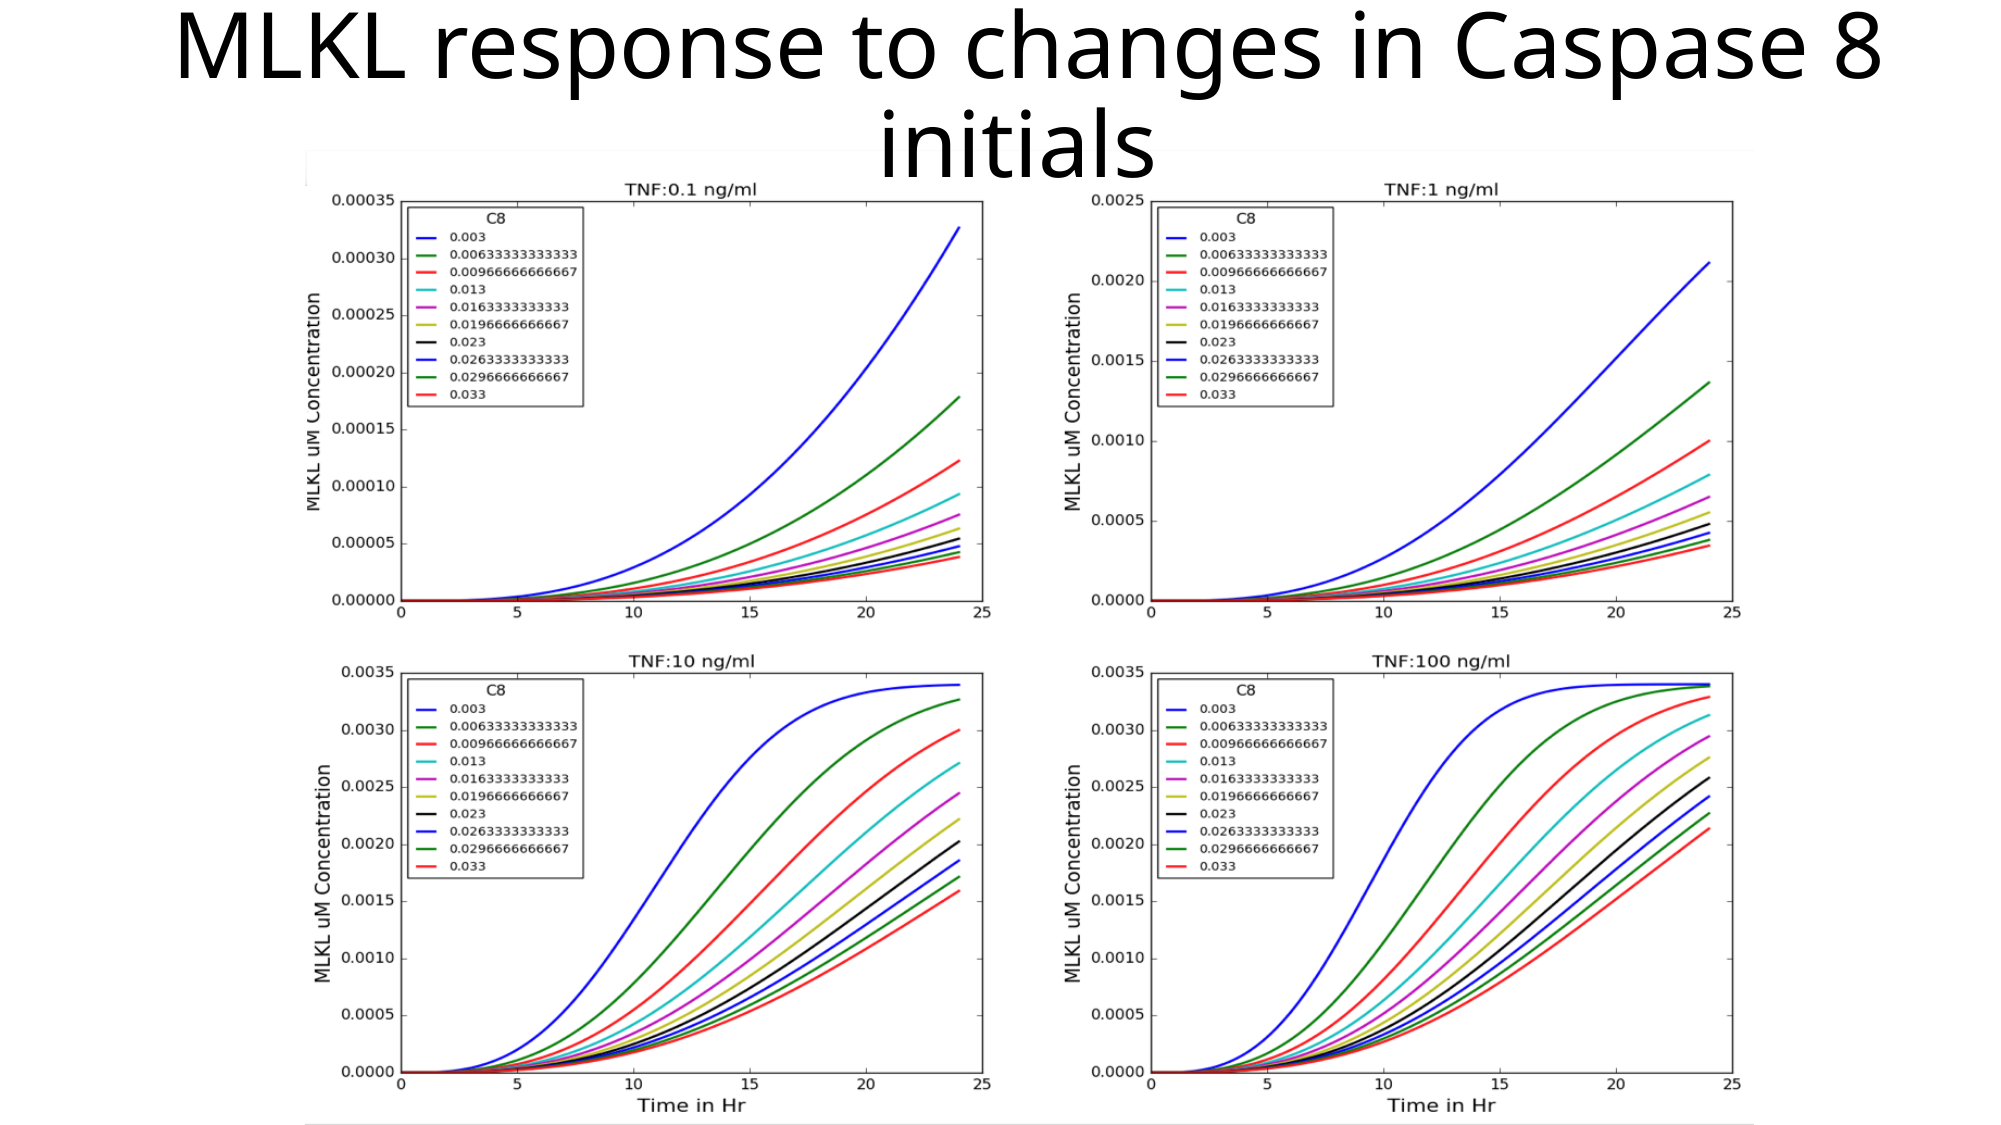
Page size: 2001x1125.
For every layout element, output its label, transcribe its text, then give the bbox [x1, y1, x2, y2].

picture [305, 150, 1754, 1125]
text_box MLKL response to changes in Caspase 8 initials [143, 0, 1916, 241]
